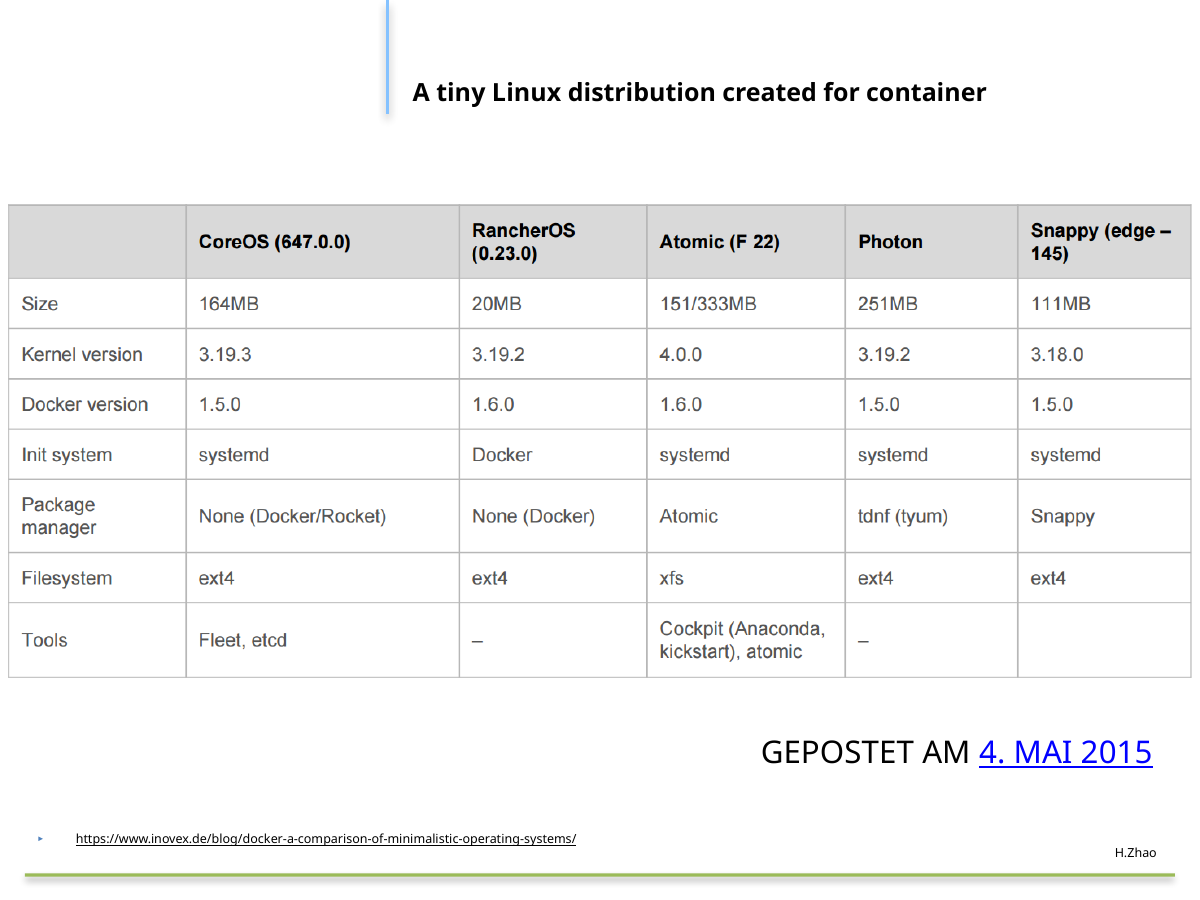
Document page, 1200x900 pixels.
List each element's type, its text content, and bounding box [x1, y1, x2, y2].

text_box GEPOSTET AM 4. MAI 2015 [746, 724, 1168, 783]
list https://www.inovex.de/blog/docker-a-comparison-of-minimalistic-operating-systems/ [24, 825, 1175, 863]
list A tiny Linux distribution created for container [399, 12, 1175, 113]
picture [0, 199, 1200, 682]
